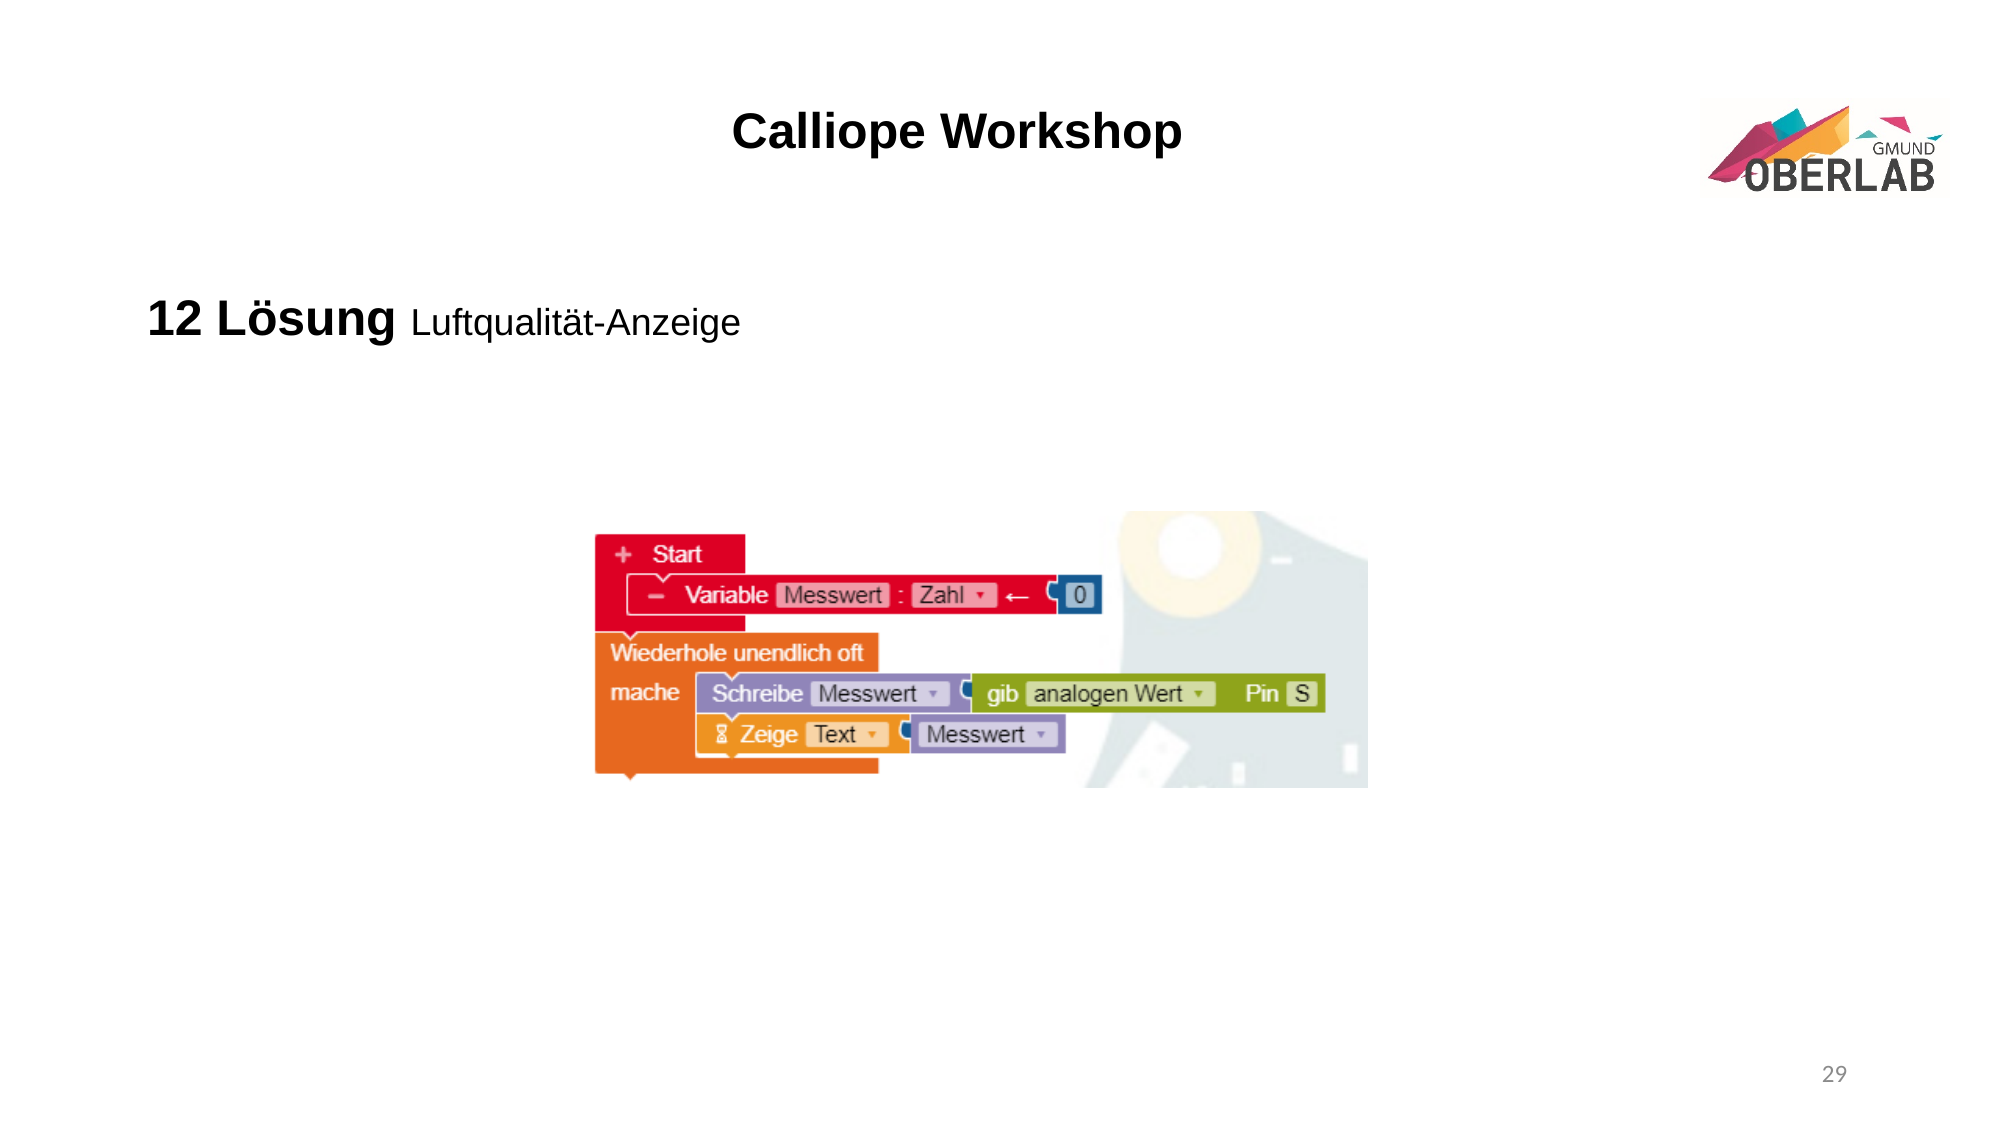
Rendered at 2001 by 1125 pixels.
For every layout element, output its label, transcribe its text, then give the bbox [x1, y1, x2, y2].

picture [1700, 98, 1950, 198]
text_box 12 Lösung Luftqualität-Anzeige [132, 248, 1950, 646]
picture [586, 511, 1368, 788]
slide_number 29 [1412, 1042, 1863, 1103]
subtitle Calliope Workshop [214, 98, 1715, 231]
